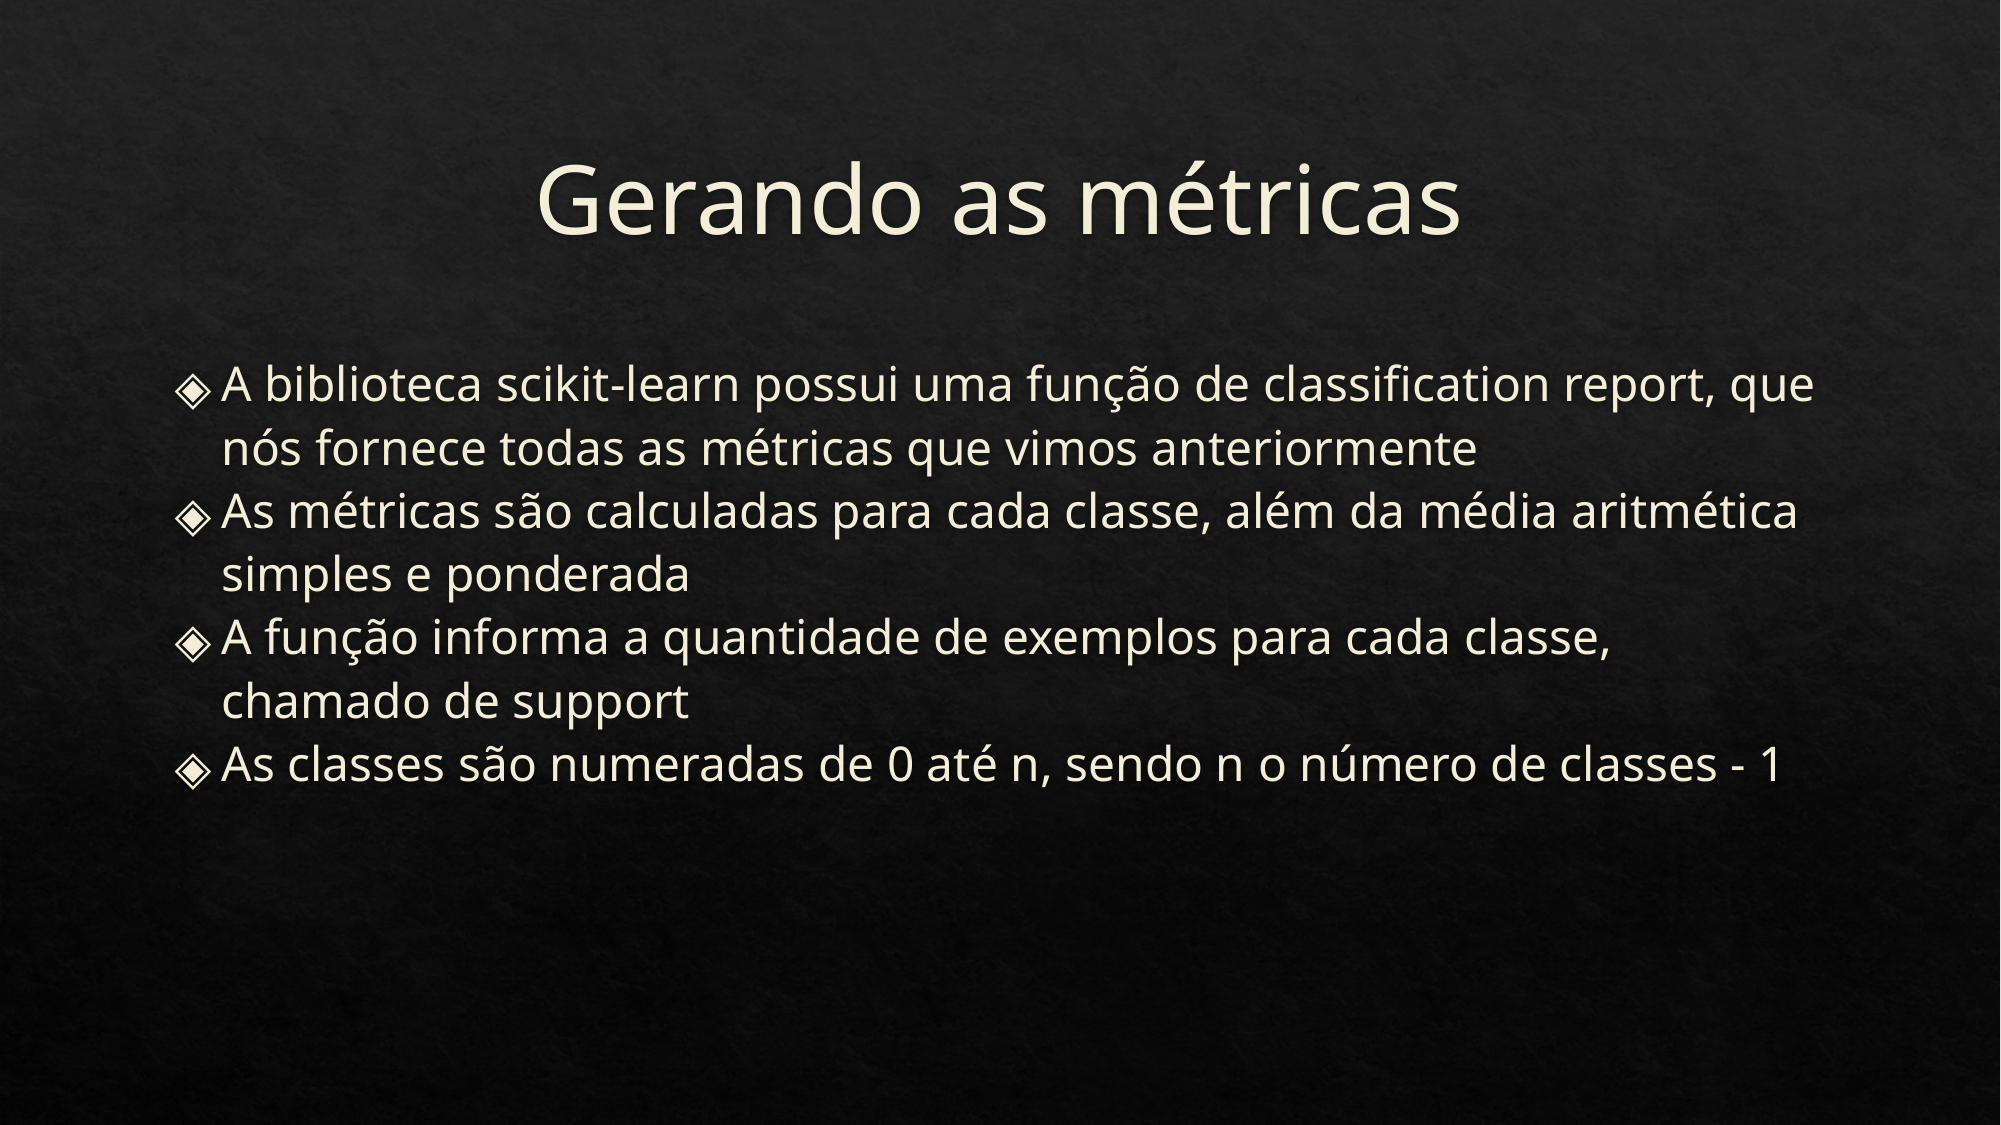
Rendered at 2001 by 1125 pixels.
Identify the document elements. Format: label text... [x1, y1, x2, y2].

list A biblioteca scikit-learn possui uma função de classification report, que nós fornece todas as métricas que vimos anteriormente As métricas são calculadas para cada classe, além da média aritmética simples e ponderada A função informa a quantidade de exemplos para cada classe, chamado de support As classes são numeradas de 0 até n, sendo n o número de classes - 1 [149, 340, 1849, 950]
title Gerando as métricas [149, 99, 1849, 307]
picture [0, 0, 2001, 1125]
